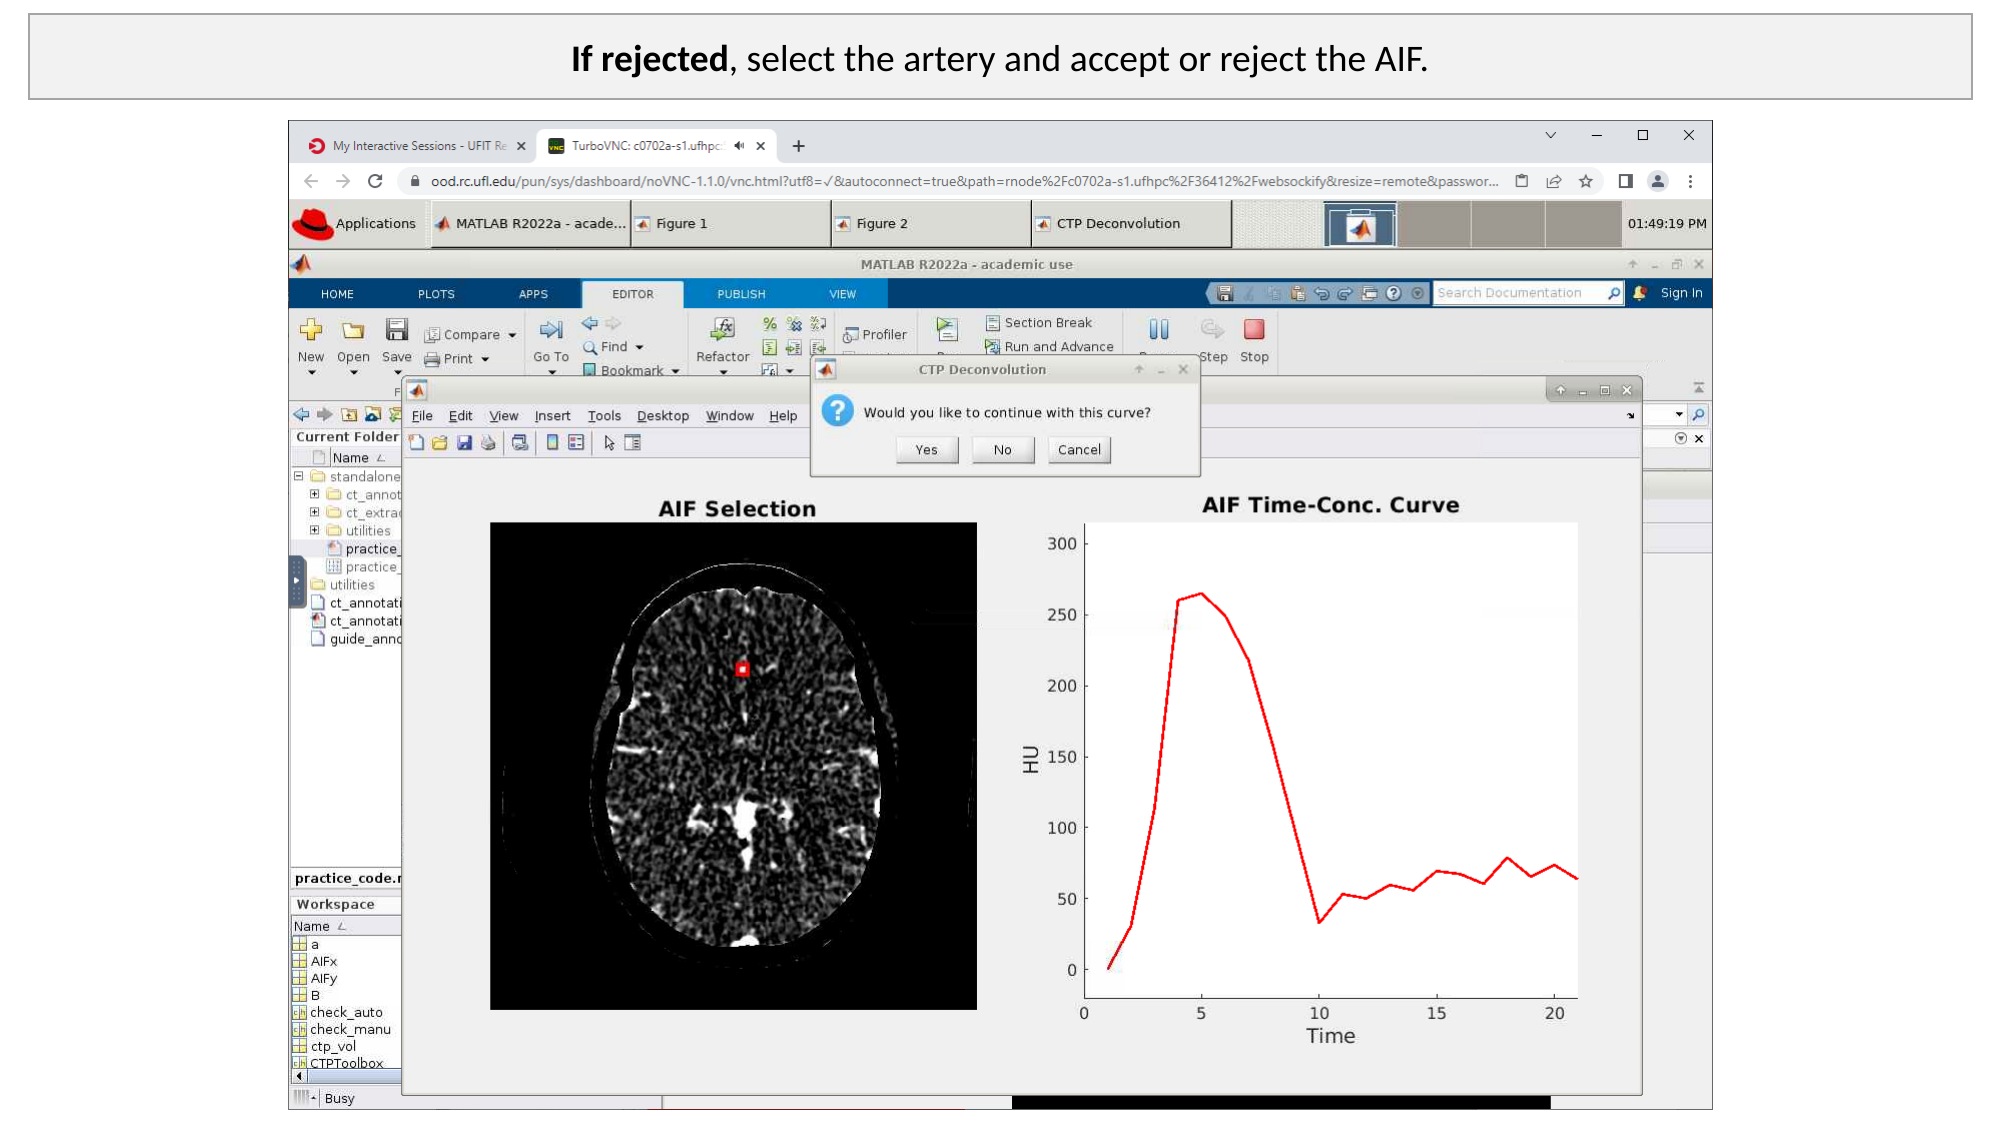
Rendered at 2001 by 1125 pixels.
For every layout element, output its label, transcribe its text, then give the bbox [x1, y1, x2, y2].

picture [288, 120, 1713, 1110]
text_box If rejected, select the artery and accept or reject the AIF. [28, 13, 1973, 100]
